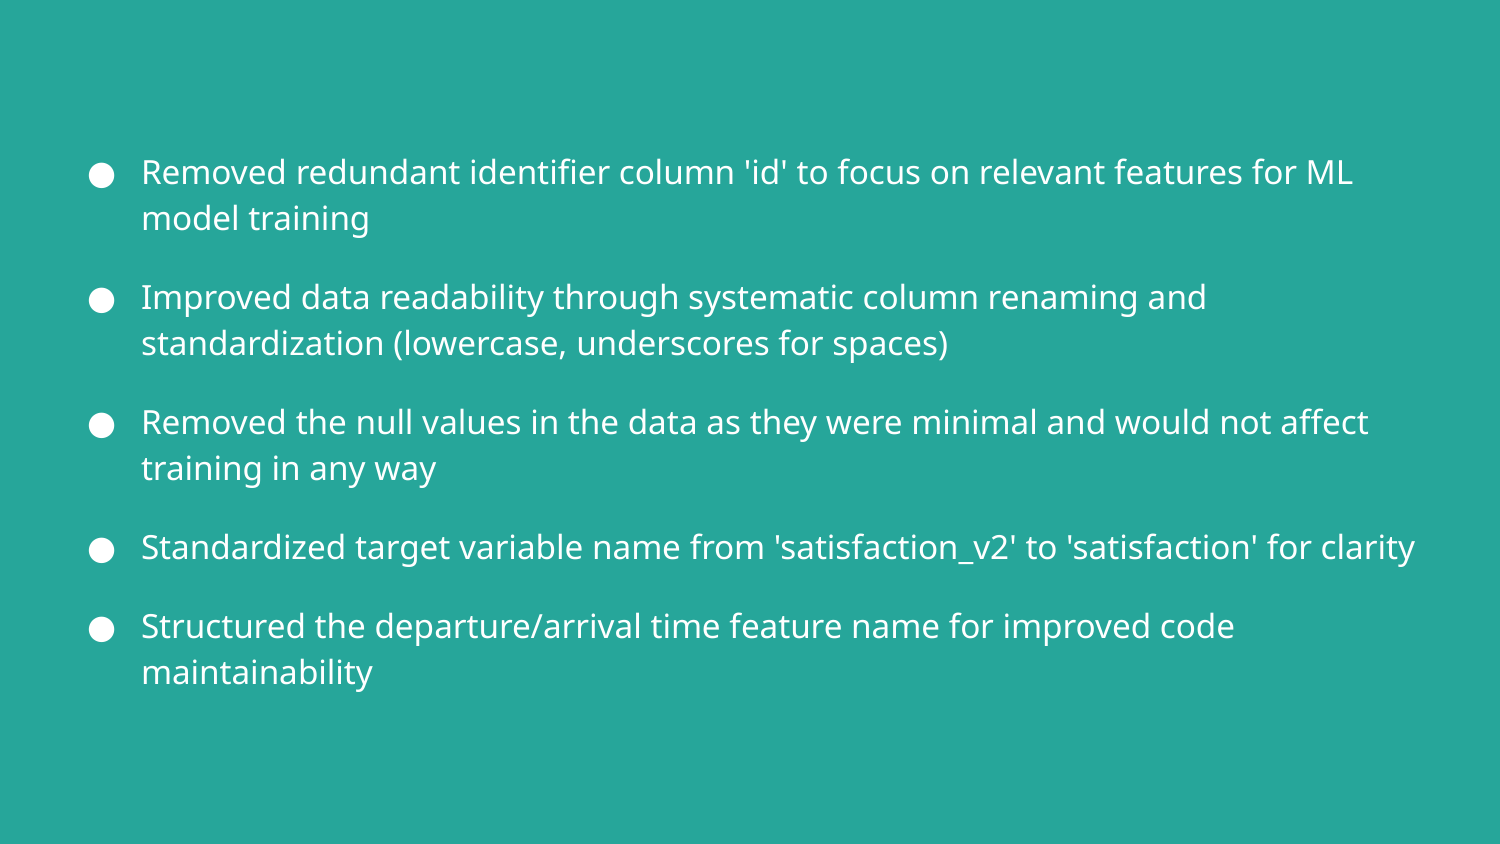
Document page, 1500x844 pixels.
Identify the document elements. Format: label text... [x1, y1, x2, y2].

list Removed redundant identifier column 'id' to focus on relevant features for ML model training Improved data readability through systematic column renaming and standardization (lowercase, underscores for spaces) Removed the null values in the data as they were minimal and would not affect training in any way Standardized target variable name from 'satisfaction_v2' to 'satisfaction' for clarity Structured the departure/arrival time feature name for improved code maintainability [51, 87, 1449, 750]
